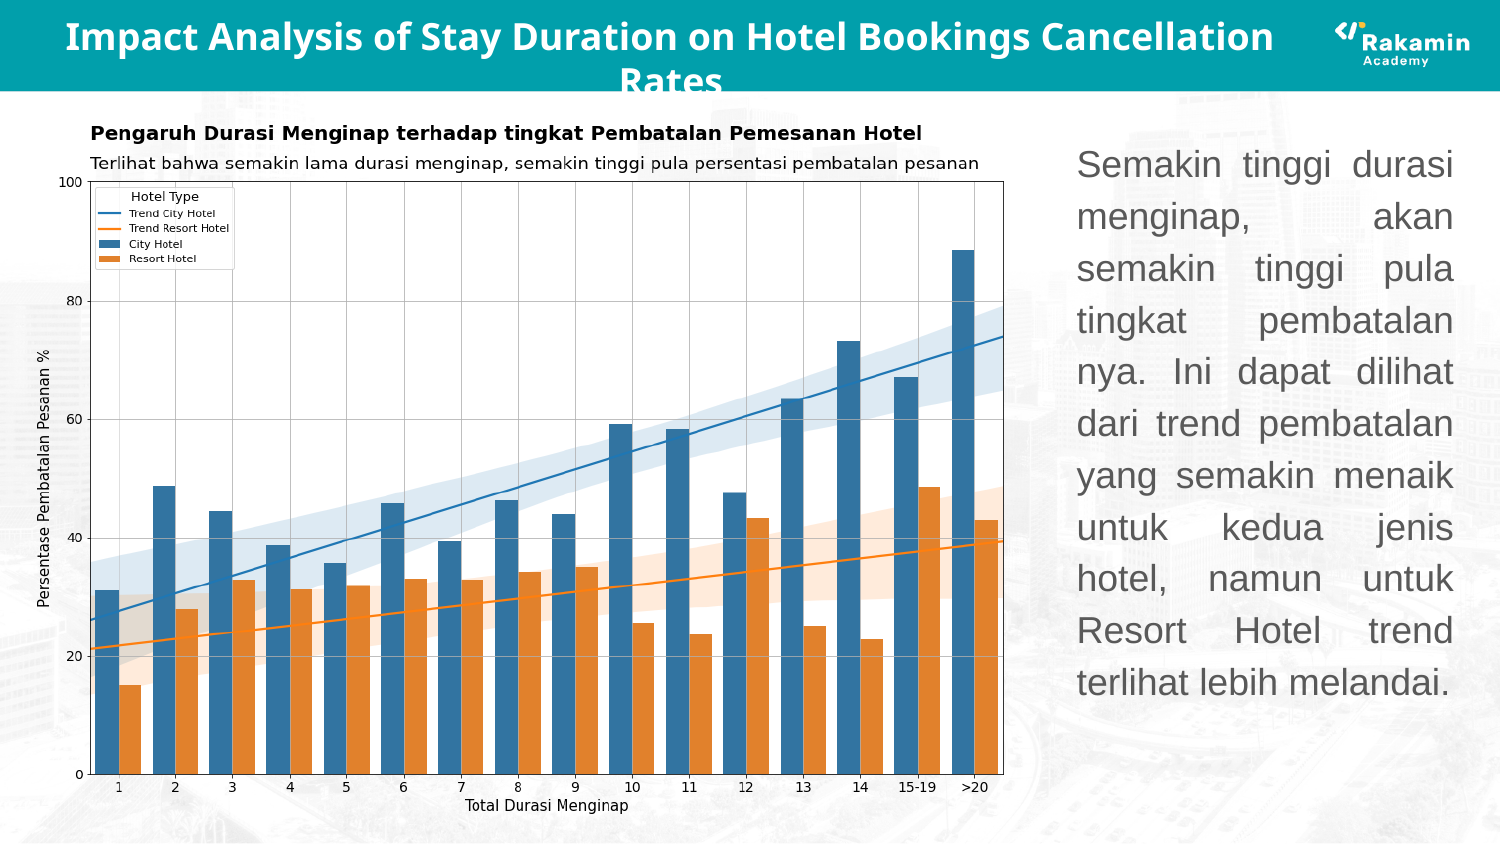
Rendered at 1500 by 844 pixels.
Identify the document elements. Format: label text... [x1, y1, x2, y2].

picture [0, 0, 1500, 844]
title Impact Analysis of Stay Duration on Hotel Bookings Cancellation Rates [0, 0, 1342, 84]
list Semakin tinggi durasi menginap, akan semakin tinggi pula tingkat pembatalan nya. Ini dapat dilihat dari trend pembatalan yang semakin menaik untuk kedua jenis hotel, namun untuk Resort Hotel trend terlihat lebih melandai. [1042, 118, 1469, 820]
